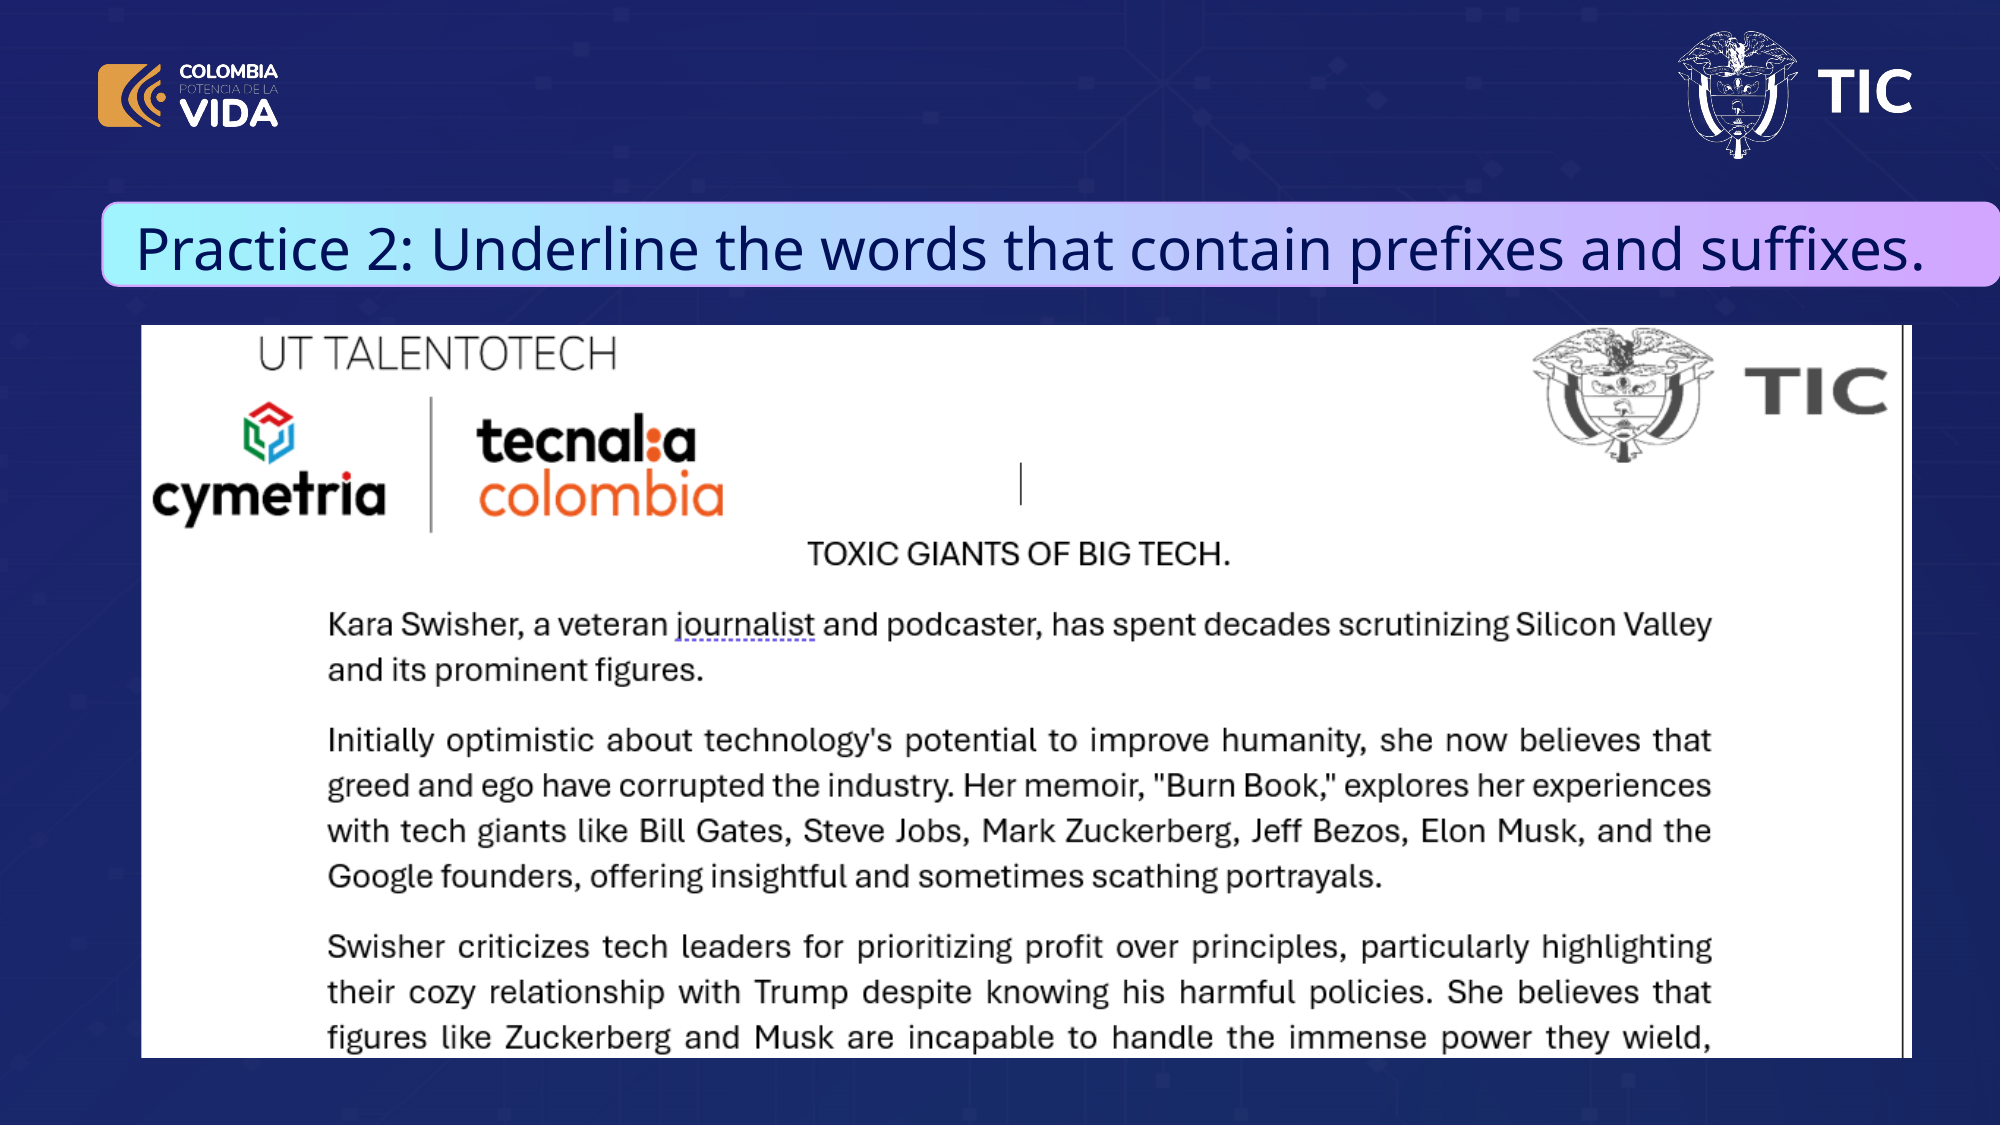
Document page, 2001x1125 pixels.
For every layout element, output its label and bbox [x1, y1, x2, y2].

picture [1678, 31, 1913, 159]
picture [141, 325, 1913, 1058]
picture [98, 63, 278, 127]
text_box [0, 0, 2000, 1125]
